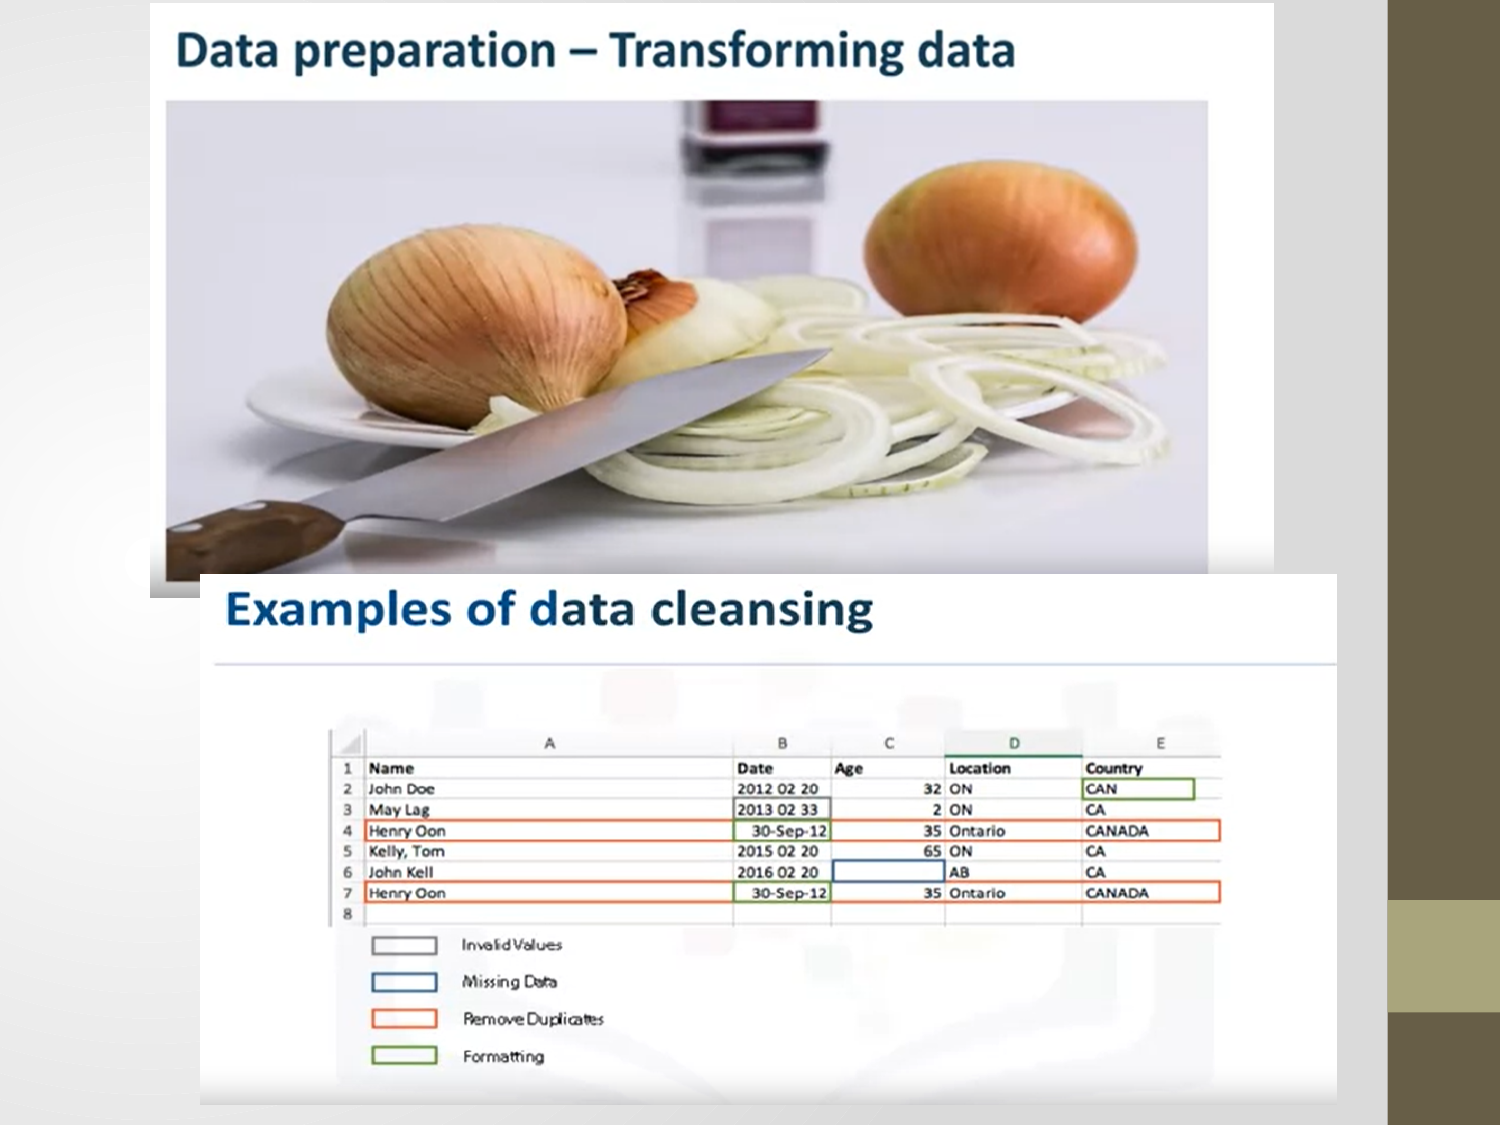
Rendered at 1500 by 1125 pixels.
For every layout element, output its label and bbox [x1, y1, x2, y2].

picture [149, 2, 1275, 598]
list [199, 574, 1338, 1105]
